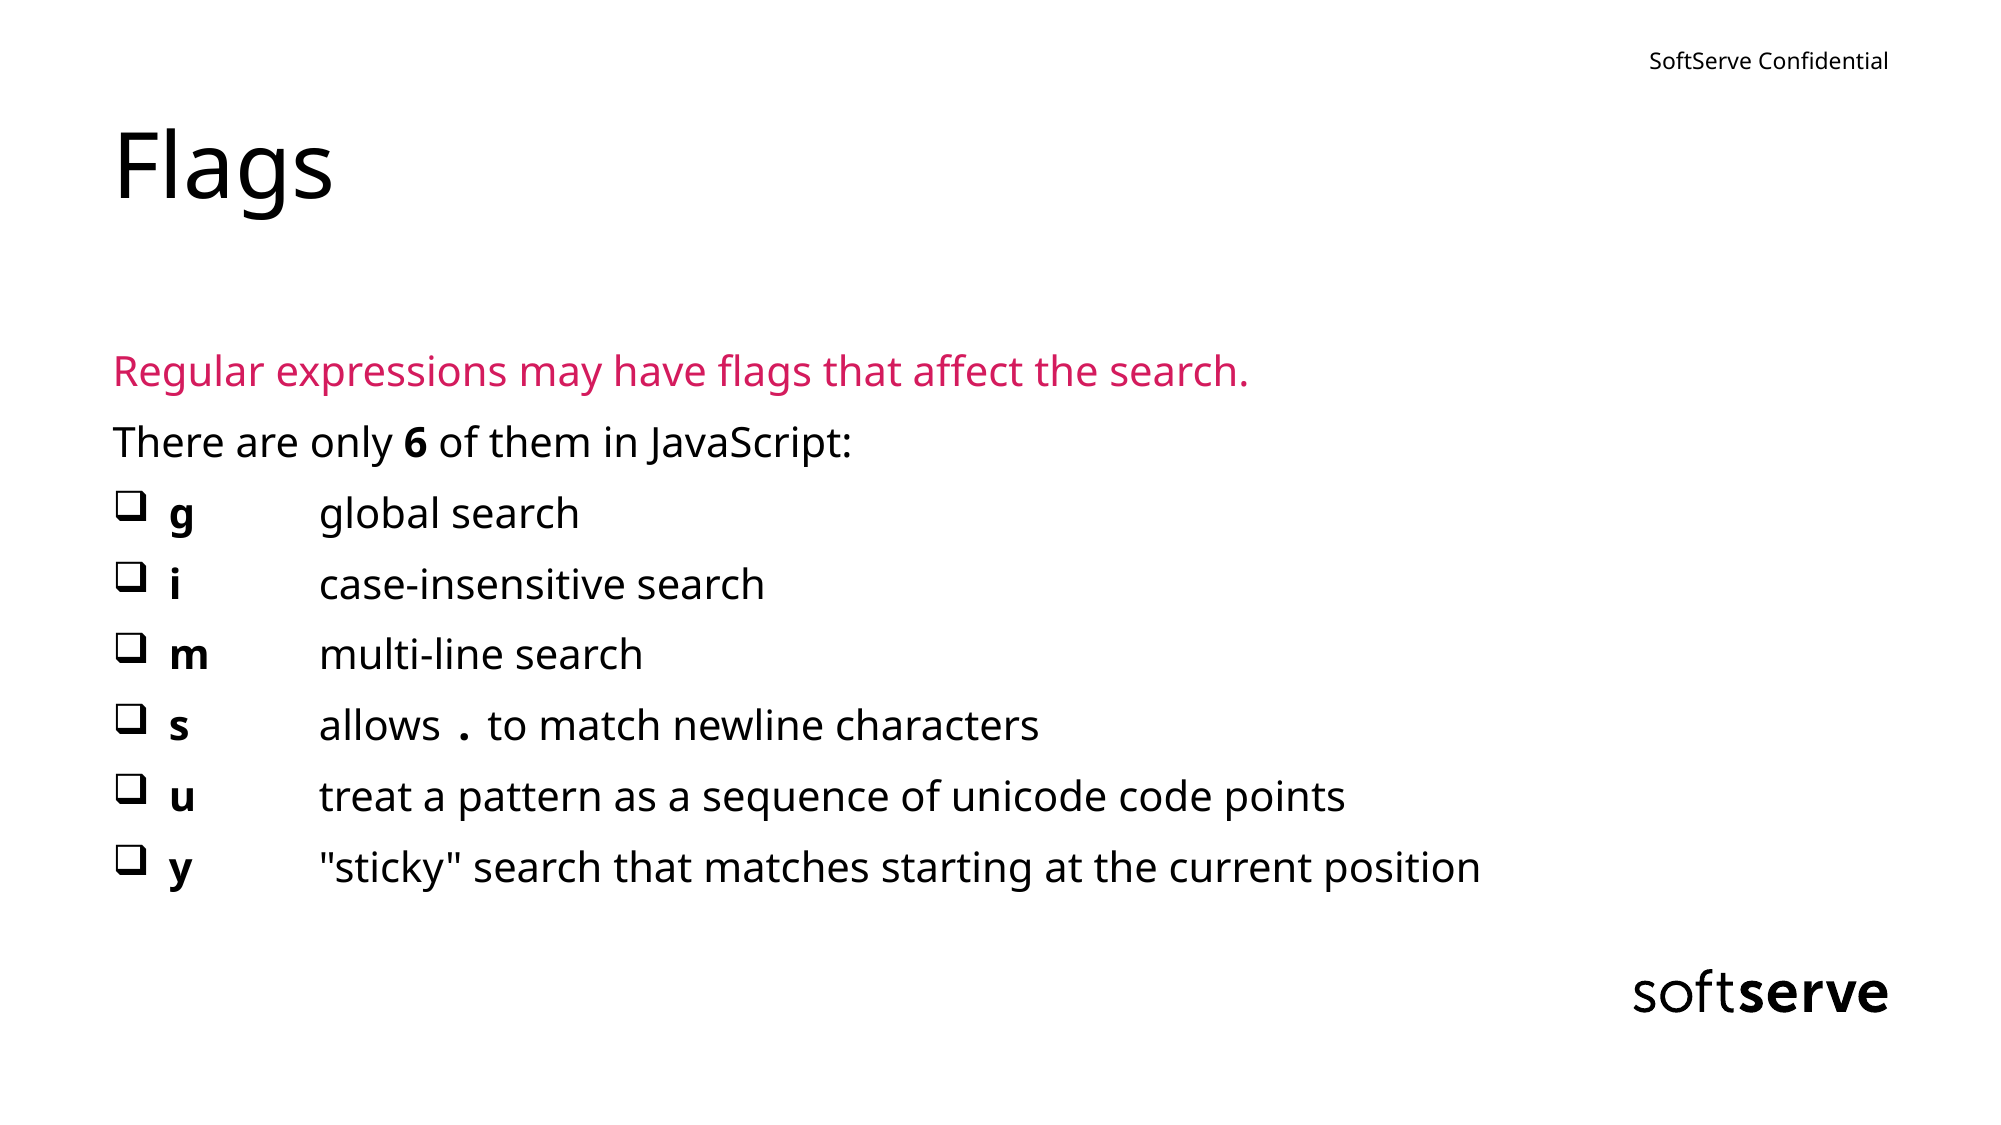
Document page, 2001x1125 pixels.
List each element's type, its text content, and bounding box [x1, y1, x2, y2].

title Flags [112, 112, 1888, 225]
list Regular expressions may have flags that affect the search. There are only 6 of them in JavaScript: g global search i case-insensitive search m multi-line search s allows . to match newline characters u treat a pattern as a sequence of unicode code points y "sticky" search that matches starting at the current position [112, 337, 1888, 900]
